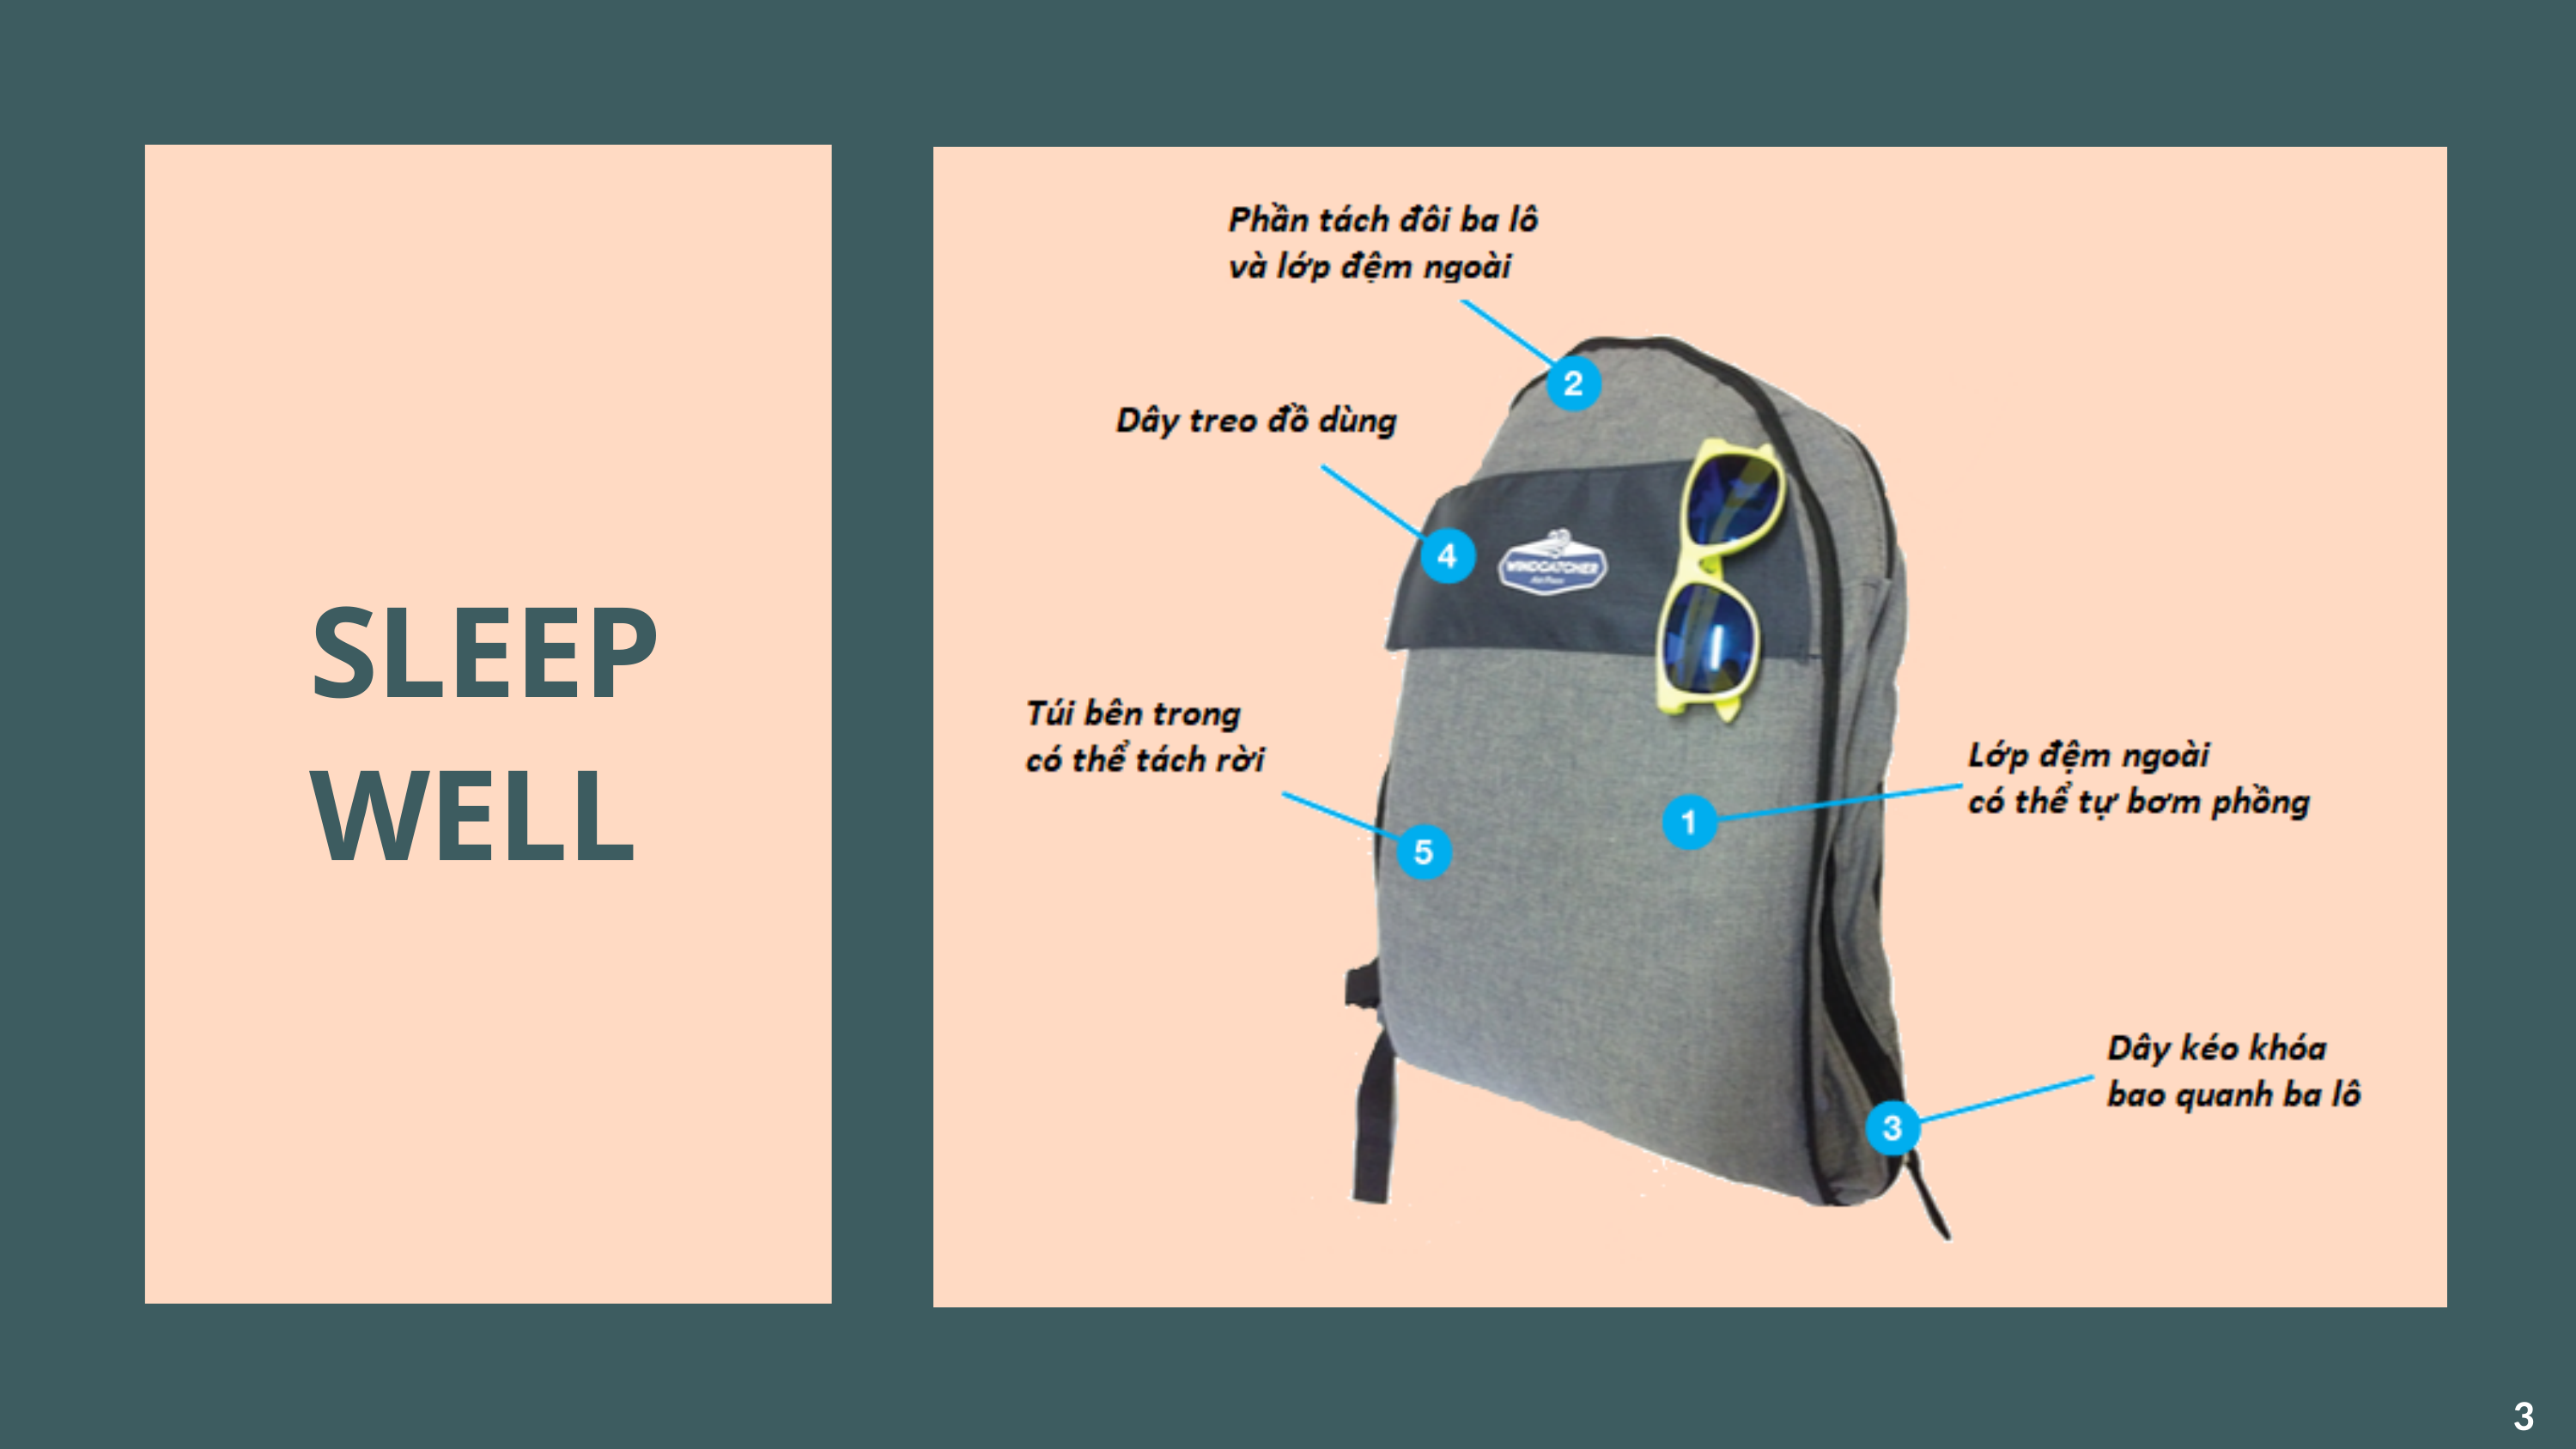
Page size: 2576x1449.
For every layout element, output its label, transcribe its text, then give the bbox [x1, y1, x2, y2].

text_box SLEEP WELL [309, 560, 687, 886]
text_box [144, 144, 832, 1304]
text_box 3 [2500, 1380, 2576, 1446]
picture [933, 147, 2448, 1307]
